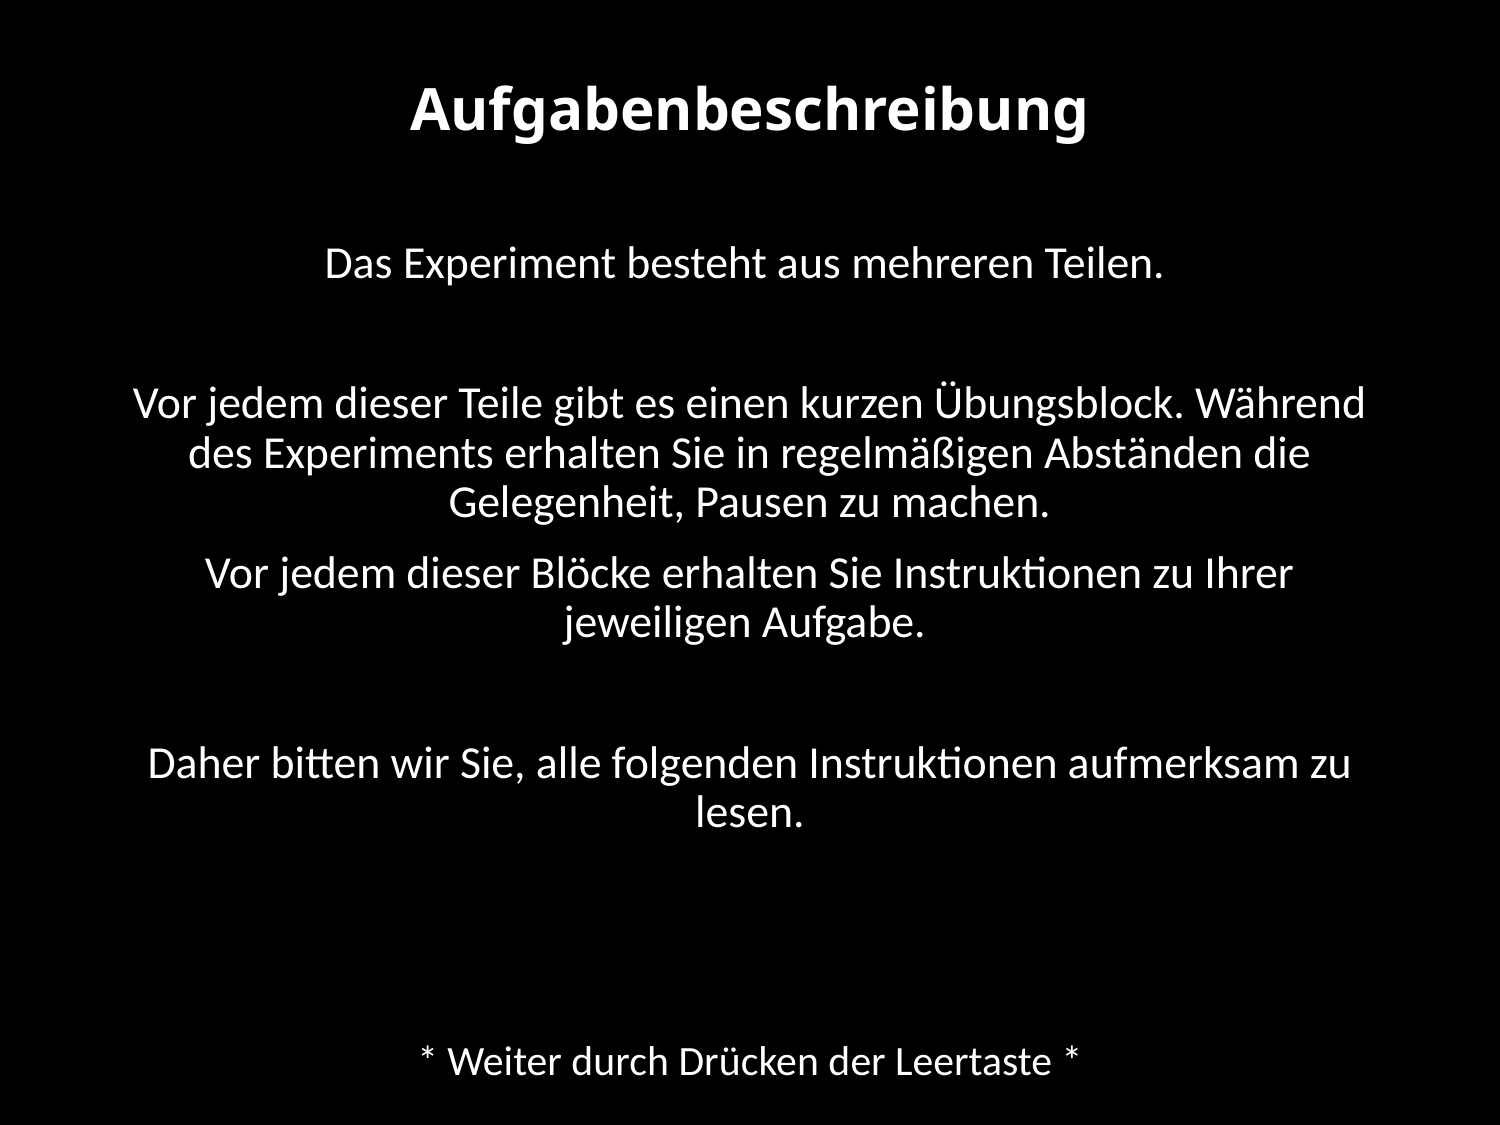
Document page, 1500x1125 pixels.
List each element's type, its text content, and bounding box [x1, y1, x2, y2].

title Aufgabenbeschreibung [41, 47, 1459, 176]
list Das Experiment besteht aus mehreren Teilen. Vor jedem dieser Teile gibt es einen kurzen Übungsblock. Während des Experiments erhalten Sie in regelmäßigen Abständen die Gelegenheit, Pausen zu machen. Vor jedem dieser Blöcke erhalten Sie Instruktionen zu Ihrer jeweiligen Aufgabe. Daher bitten wir Sie, alle folgenden Instruktionen aufmerksam zu lesen. [100, 231, 1400, 943]
